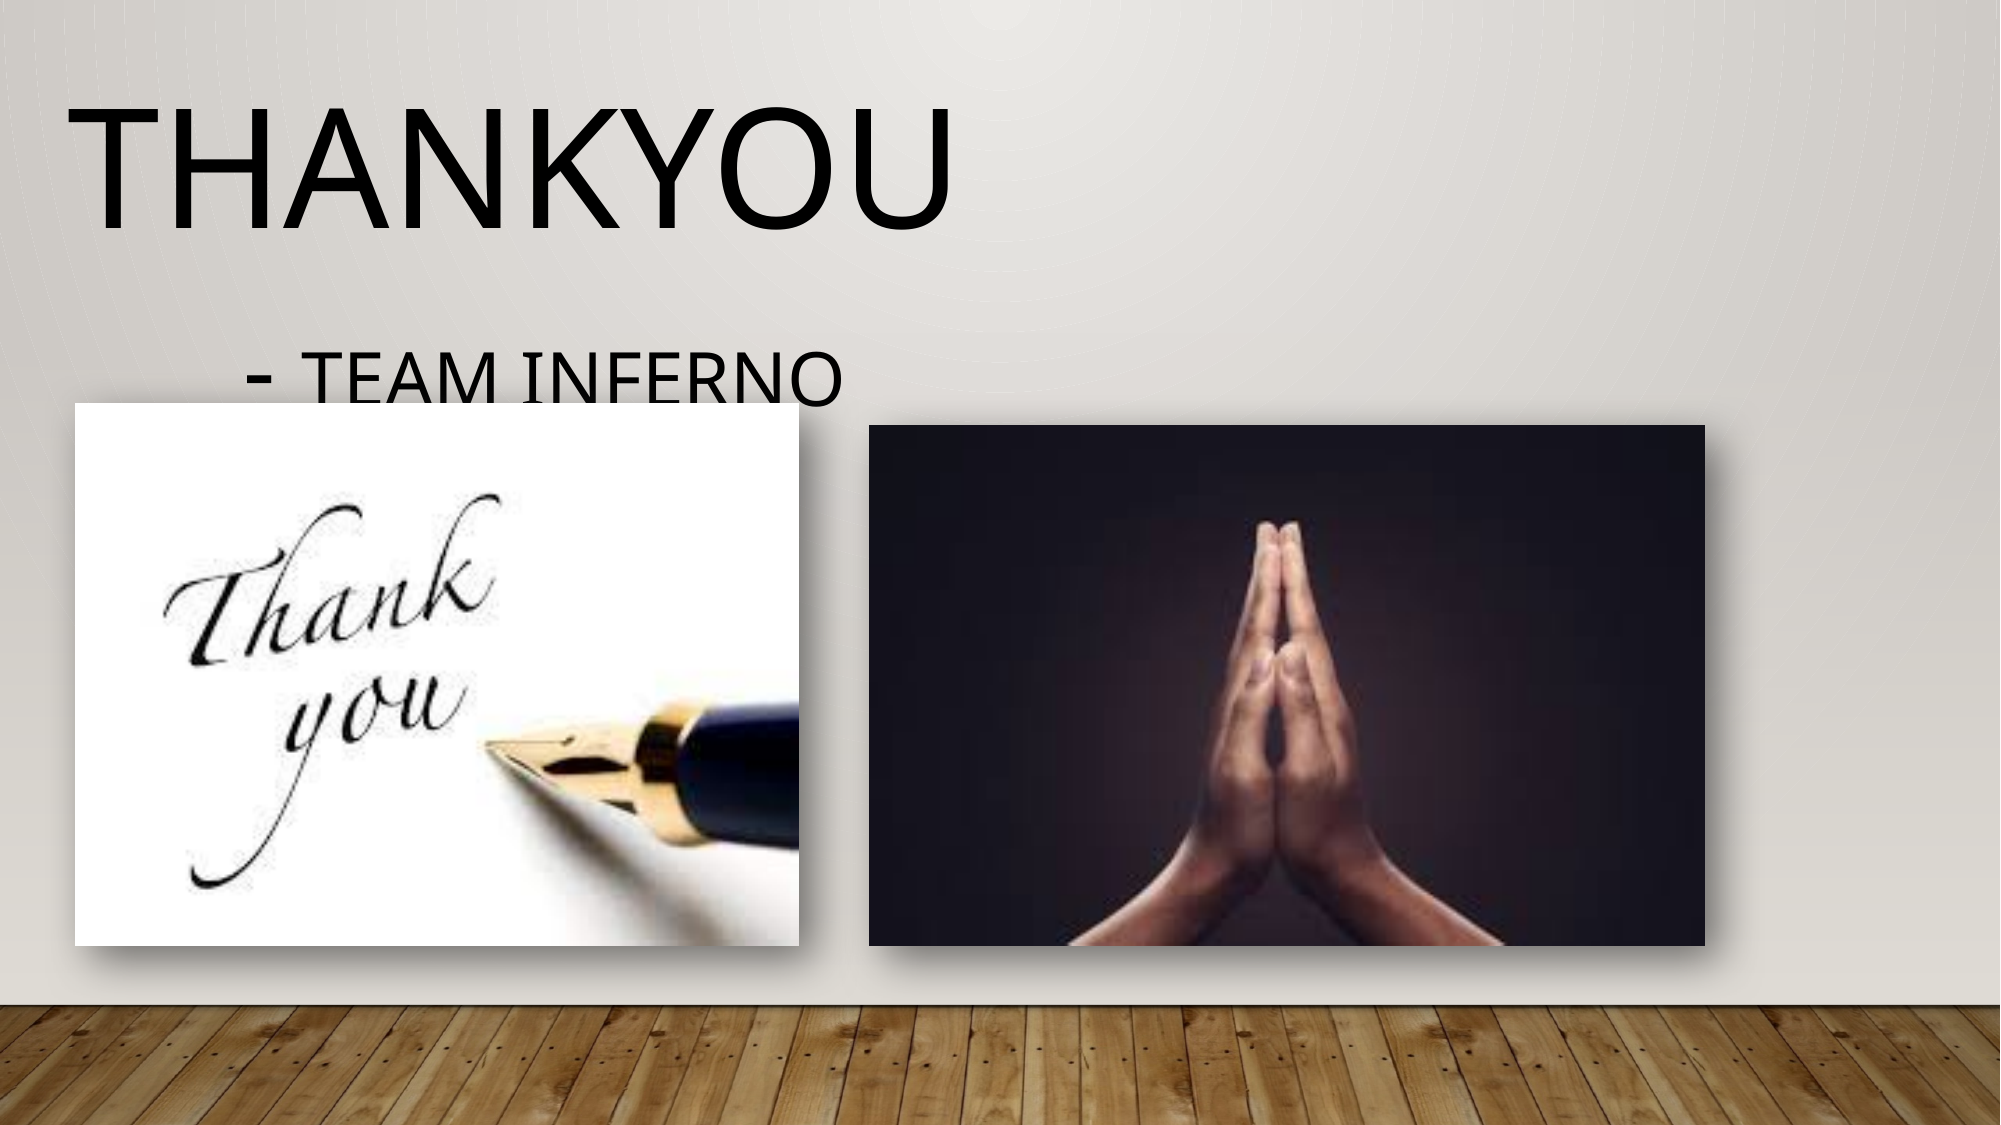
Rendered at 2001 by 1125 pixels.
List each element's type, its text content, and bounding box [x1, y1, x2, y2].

picture [74, 403, 799, 946]
picture [869, 424, 1705, 946]
text_box THANKYOU - TEAM INFERNO [52, 54, 1672, 434]
picture [0, 1005, 2000, 1125]
